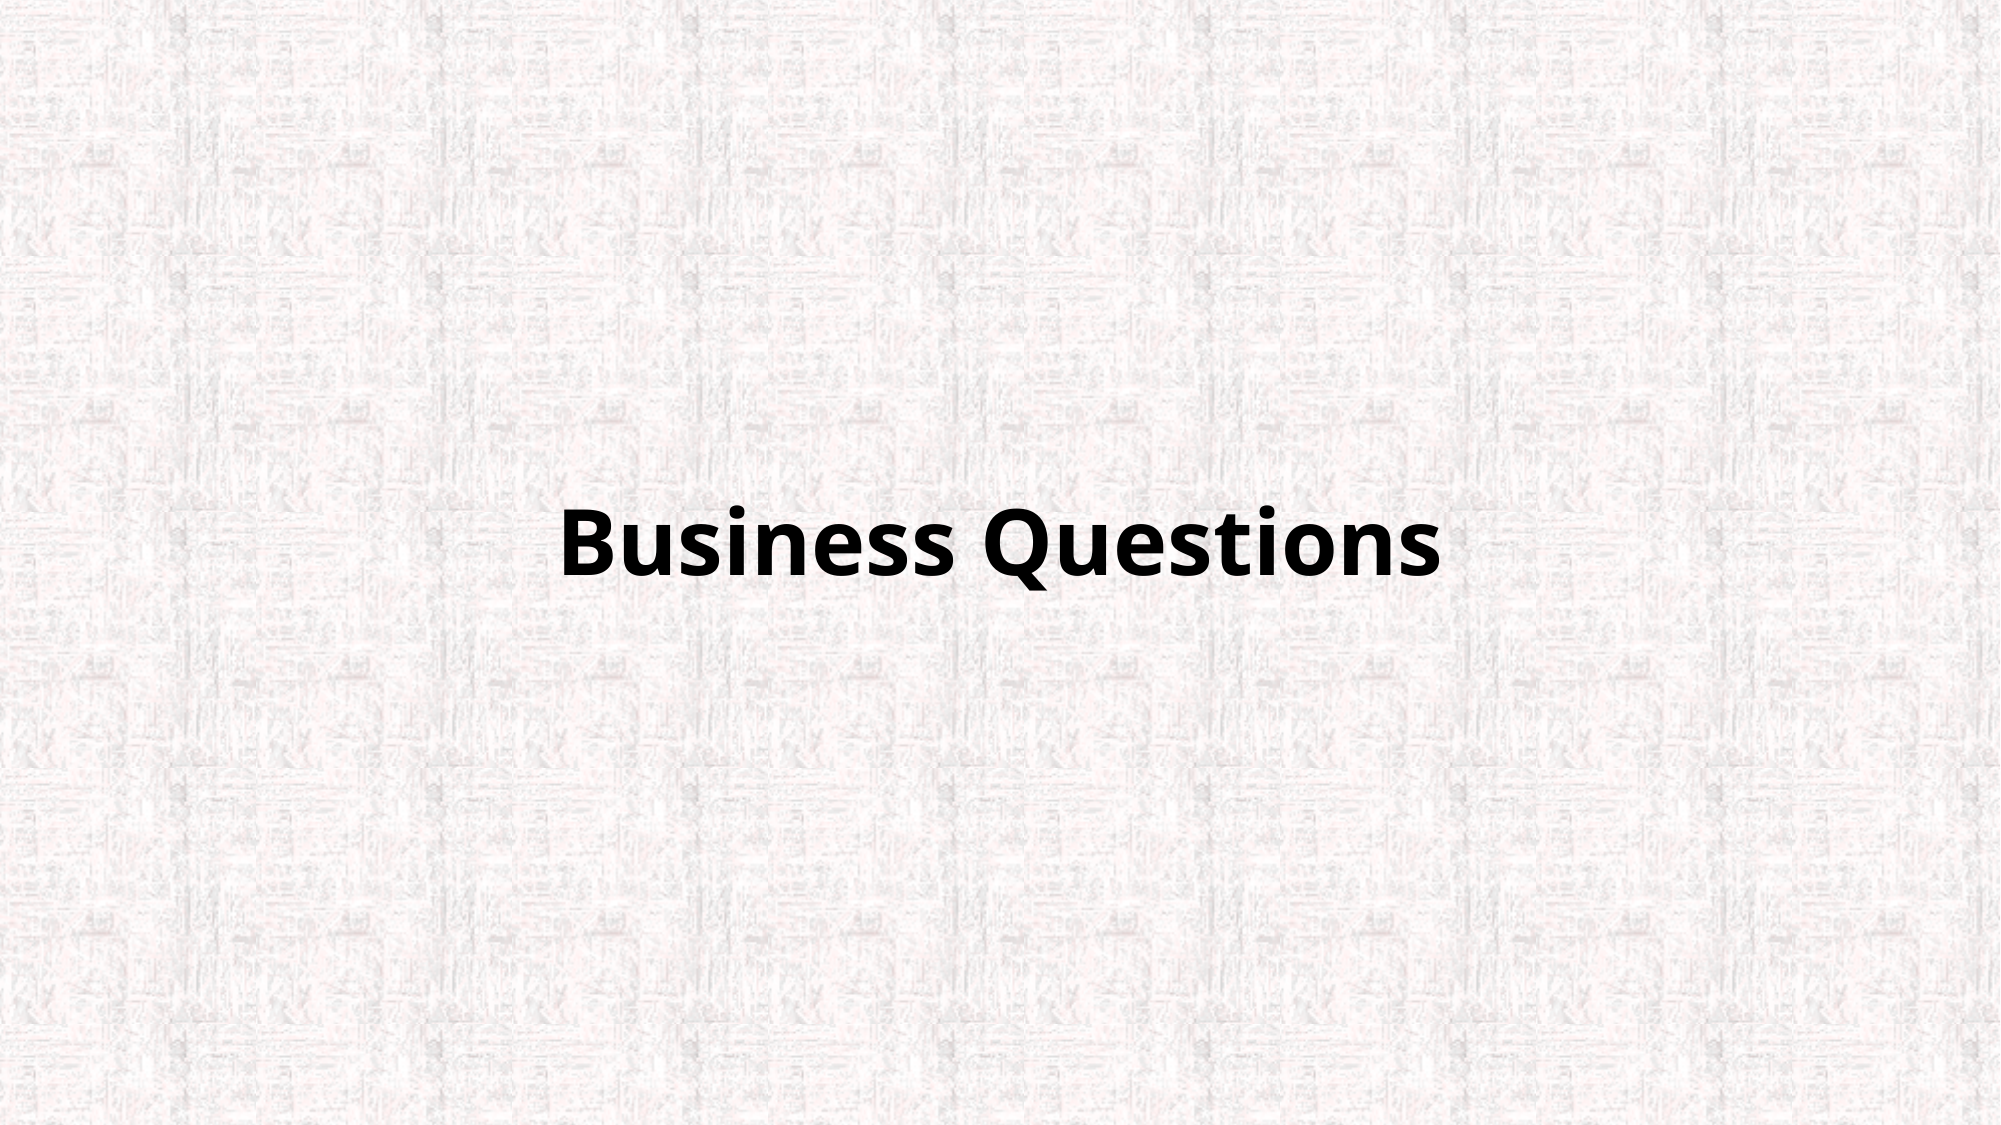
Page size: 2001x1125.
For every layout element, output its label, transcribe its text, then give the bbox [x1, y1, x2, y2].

title Business Questions [137, 436, 1863, 654]
picture [0, 0, 2001, 1125]
